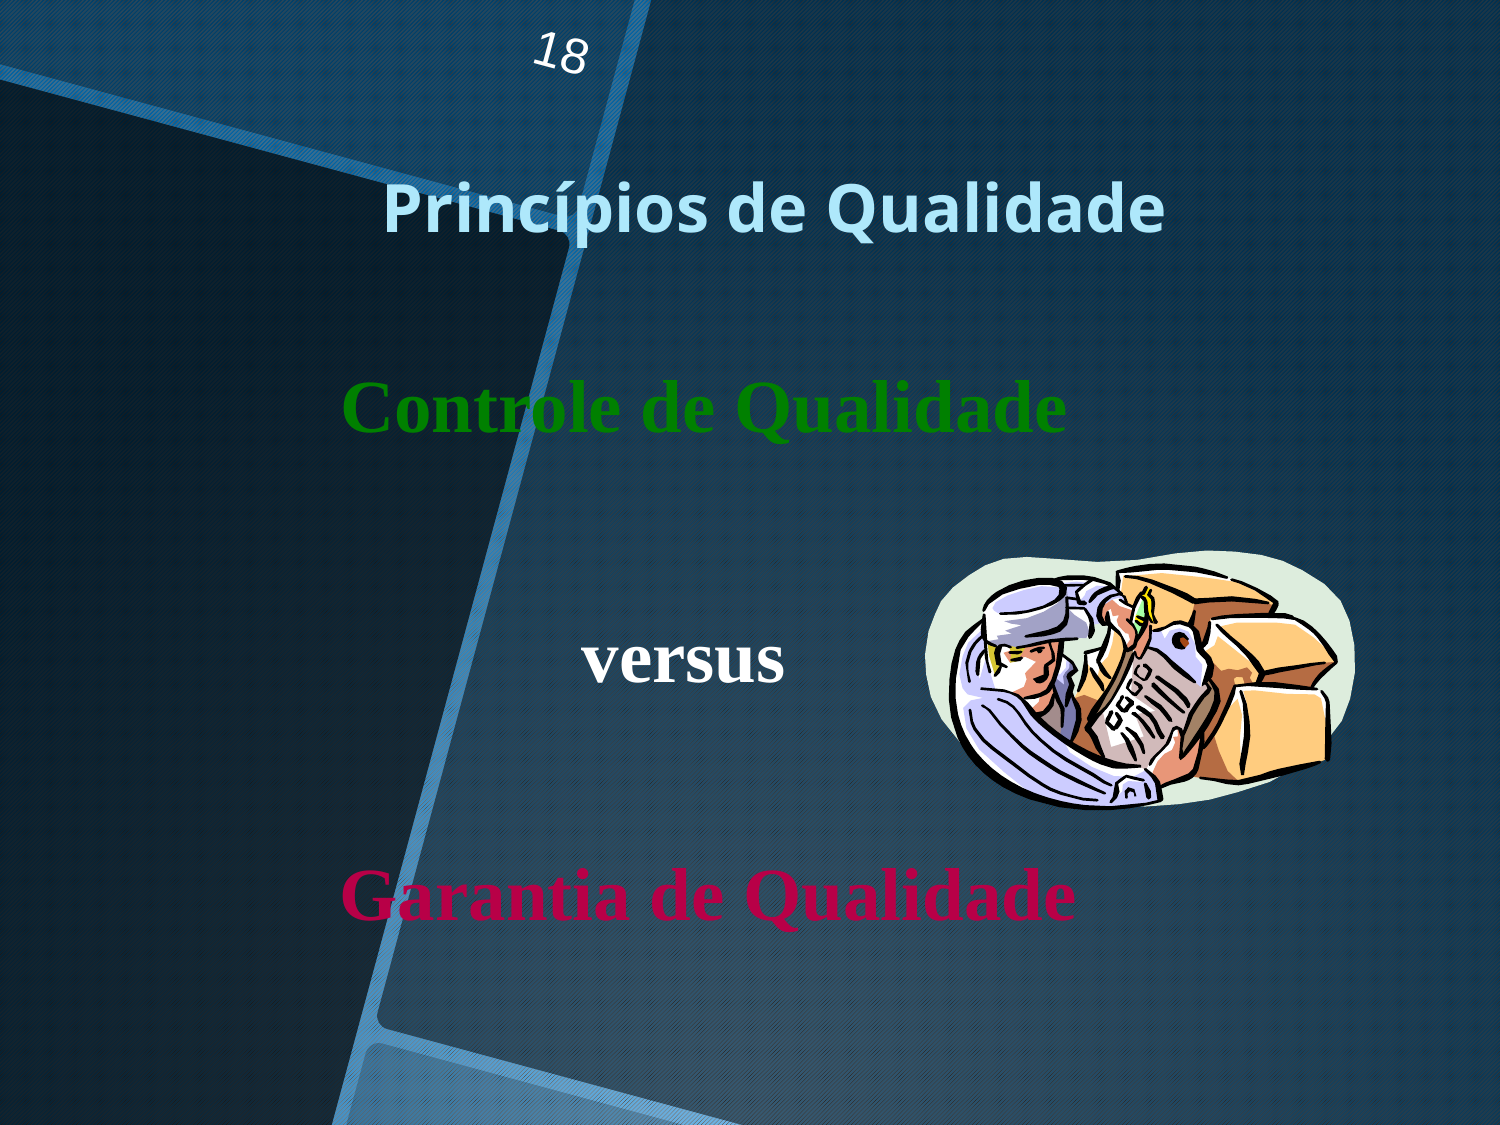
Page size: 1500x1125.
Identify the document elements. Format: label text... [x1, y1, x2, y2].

slide_number 18 [490, 0, 613, 95]
text_box Princípios de Qualidade [99, 112, 1450, 300]
picture [924, 547, 1359, 813]
text_box Garantia de Qualidade [324, 837, 1113, 943]
text_box Controle de Qualidade [325, 349, 1083, 456]
text_box versus [566, 599, 801, 706]
